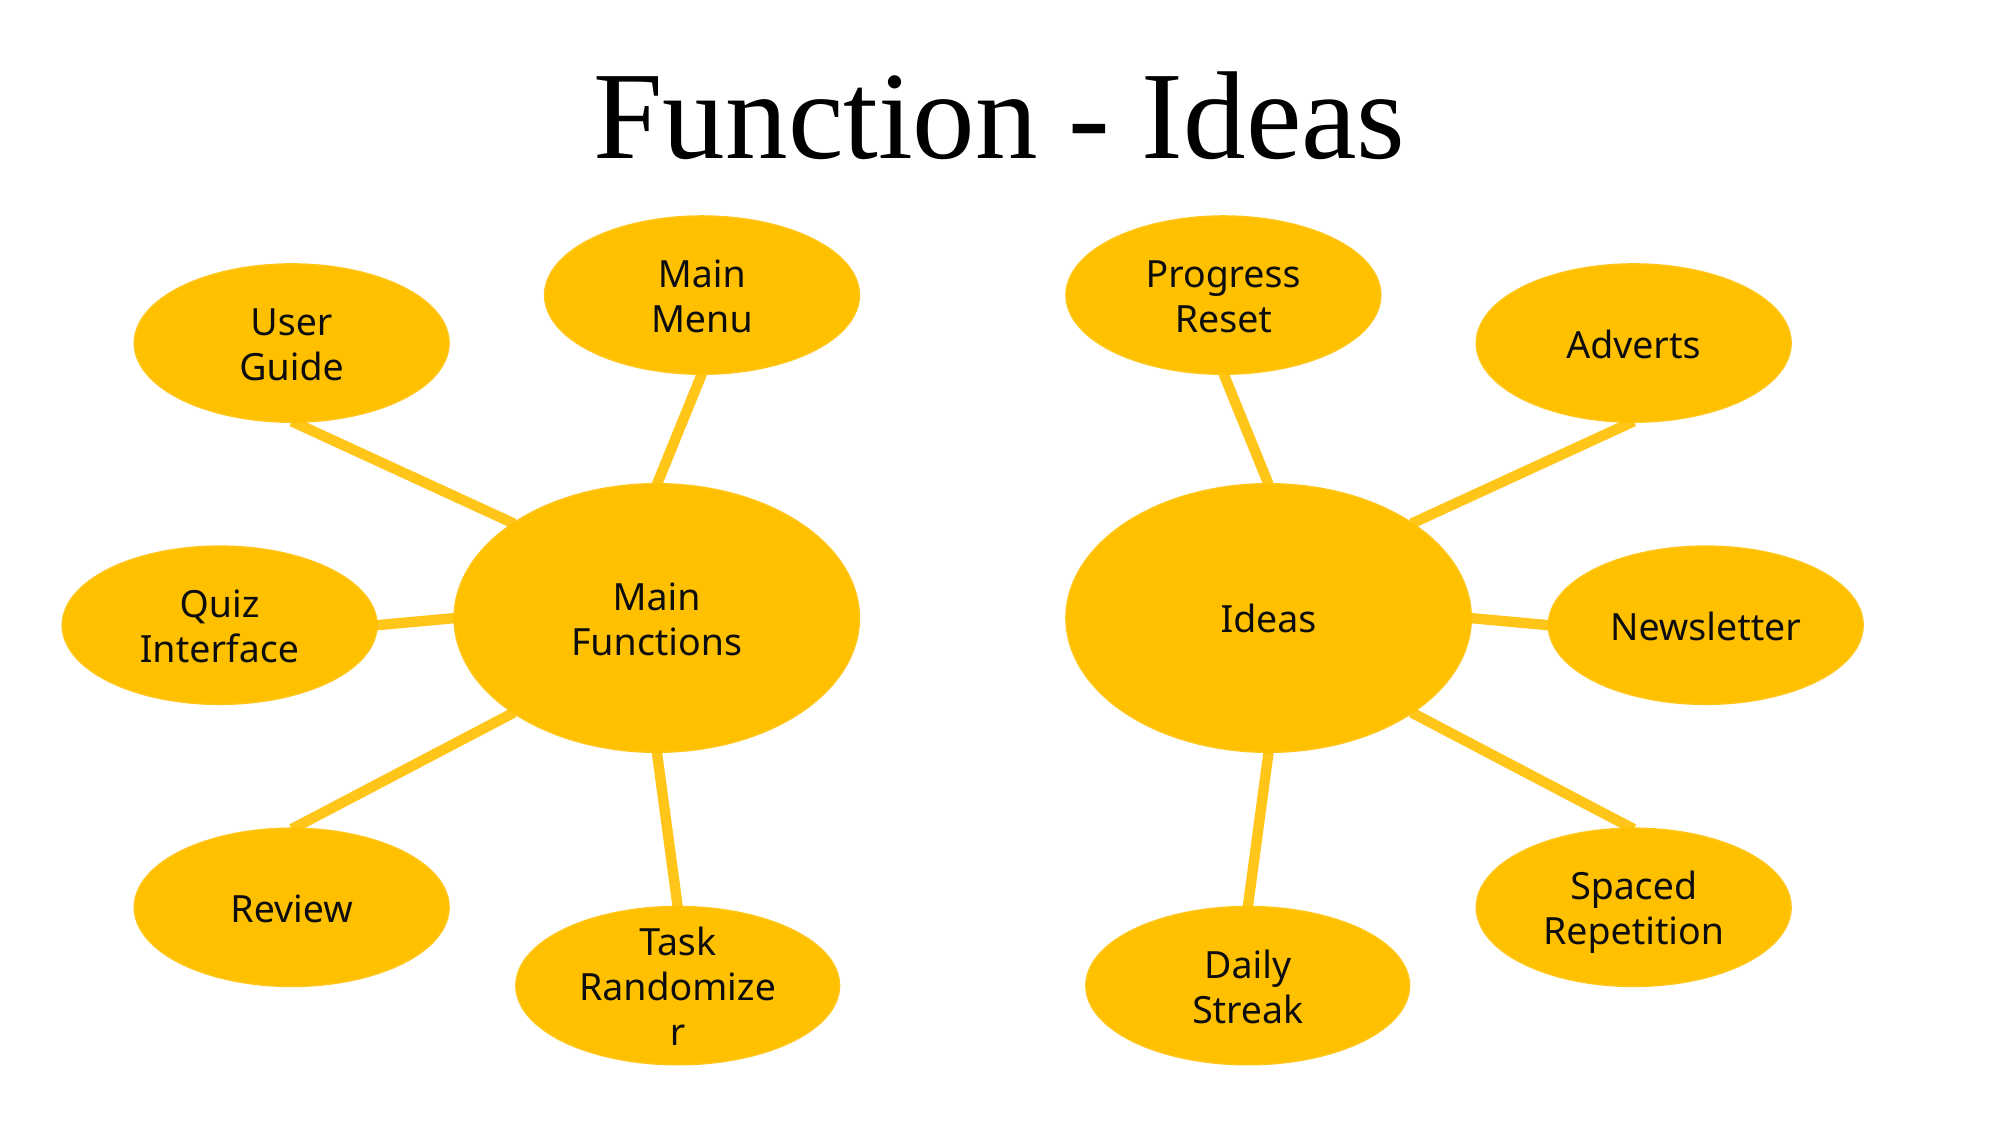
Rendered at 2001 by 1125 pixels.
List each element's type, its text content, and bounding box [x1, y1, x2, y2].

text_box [1066, 216, 1863, 1065]
title Function - Ideas [137, 29, 1863, 207]
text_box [62, 216, 860, 1065]
